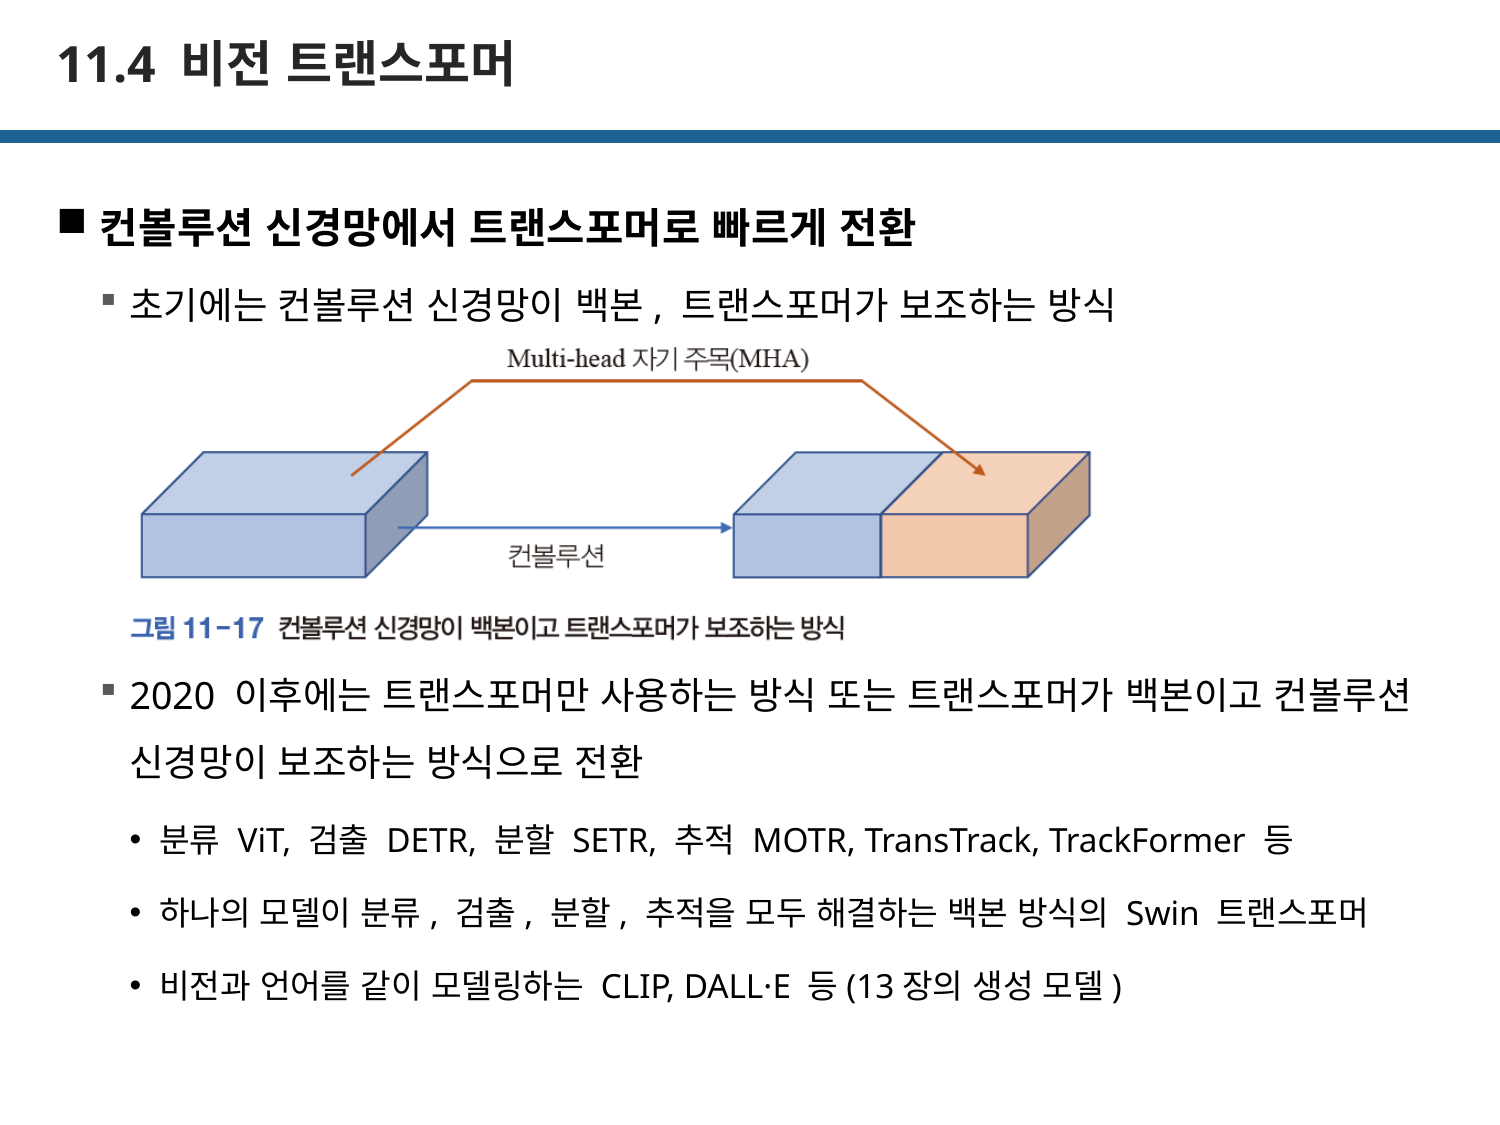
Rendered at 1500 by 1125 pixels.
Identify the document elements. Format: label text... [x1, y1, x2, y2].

picture [123, 335, 1097, 646]
list 컨볼루션 신경망에서 트랜스포머로 빠르게 전환 초기에는 컨볼루션 신경망이 백본, 트랜스포머가 보조하는 방식 2020 이후에는 트랜스포머만 사용하는 방식 또는 트랜스포머가 백본이고 컨볼루션 신경망이 보조하는 방식으로 전환 분류 ViT, 검출 DETR, 분할 SETR, 추적 MOTR, TransTrack, TrackFormer 등 하나의 모델이 분류, 검출, 분할, 추적을 모두 해결하는 백본 방식의 Swin 트랜스포머 비전과 언어를 같이 모델링하는 CLIP, DALL·E 등(13장의 생성 모델) [41, 169, 1459, 1067]
title 11.4 비전 트랜스포머 [41, 17, 1282, 108]
